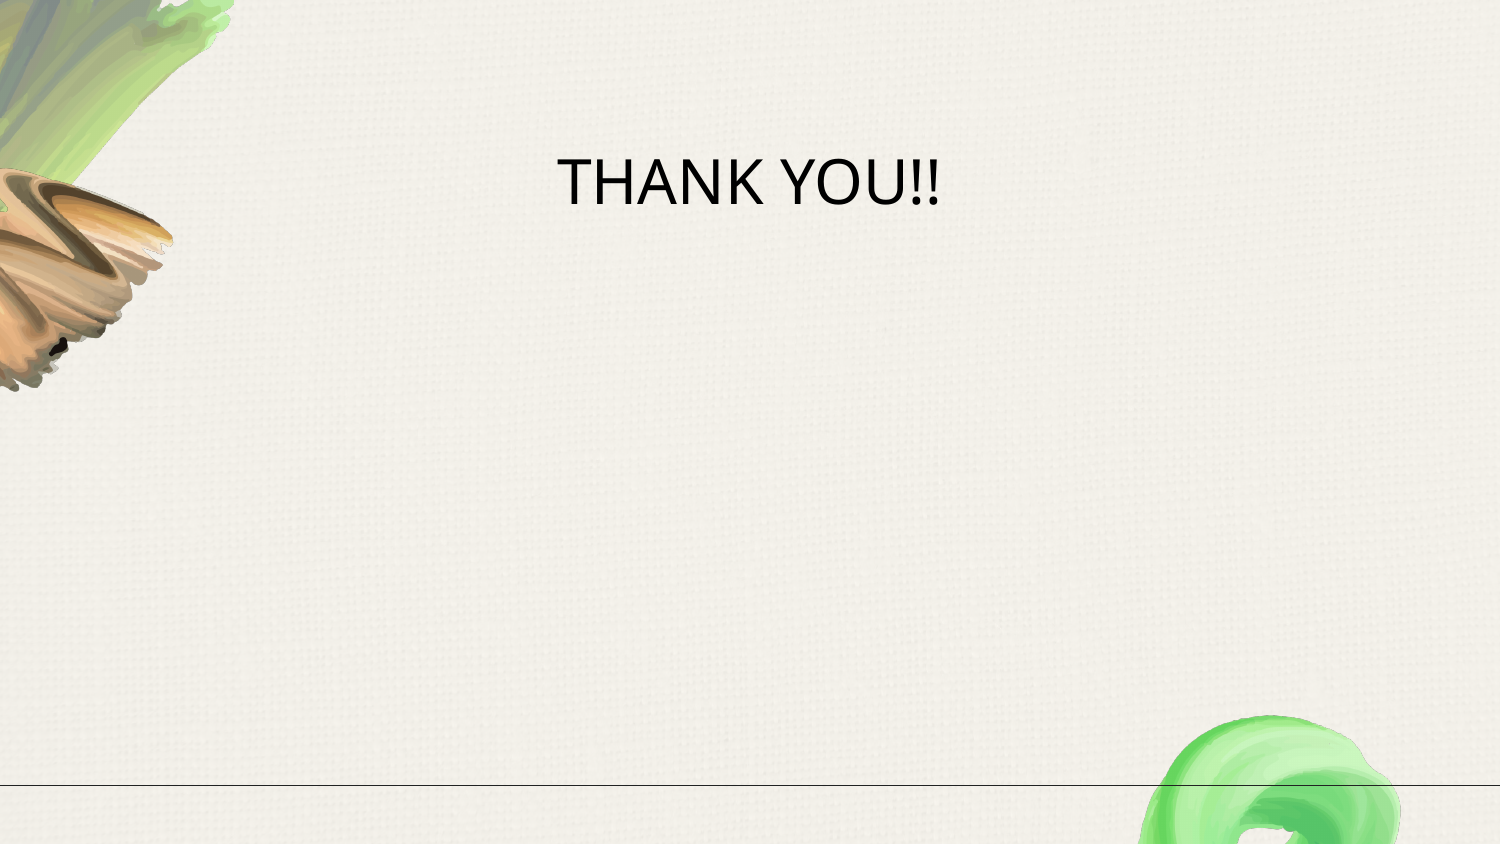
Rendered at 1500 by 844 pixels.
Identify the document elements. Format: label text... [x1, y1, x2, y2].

picture [1115, 786, 1417, 844]
text_box THANK YOU!! [304, 127, 1196, 303]
picture [1115, 692, 1417, 785]
picture [0, 0, 256, 417]
